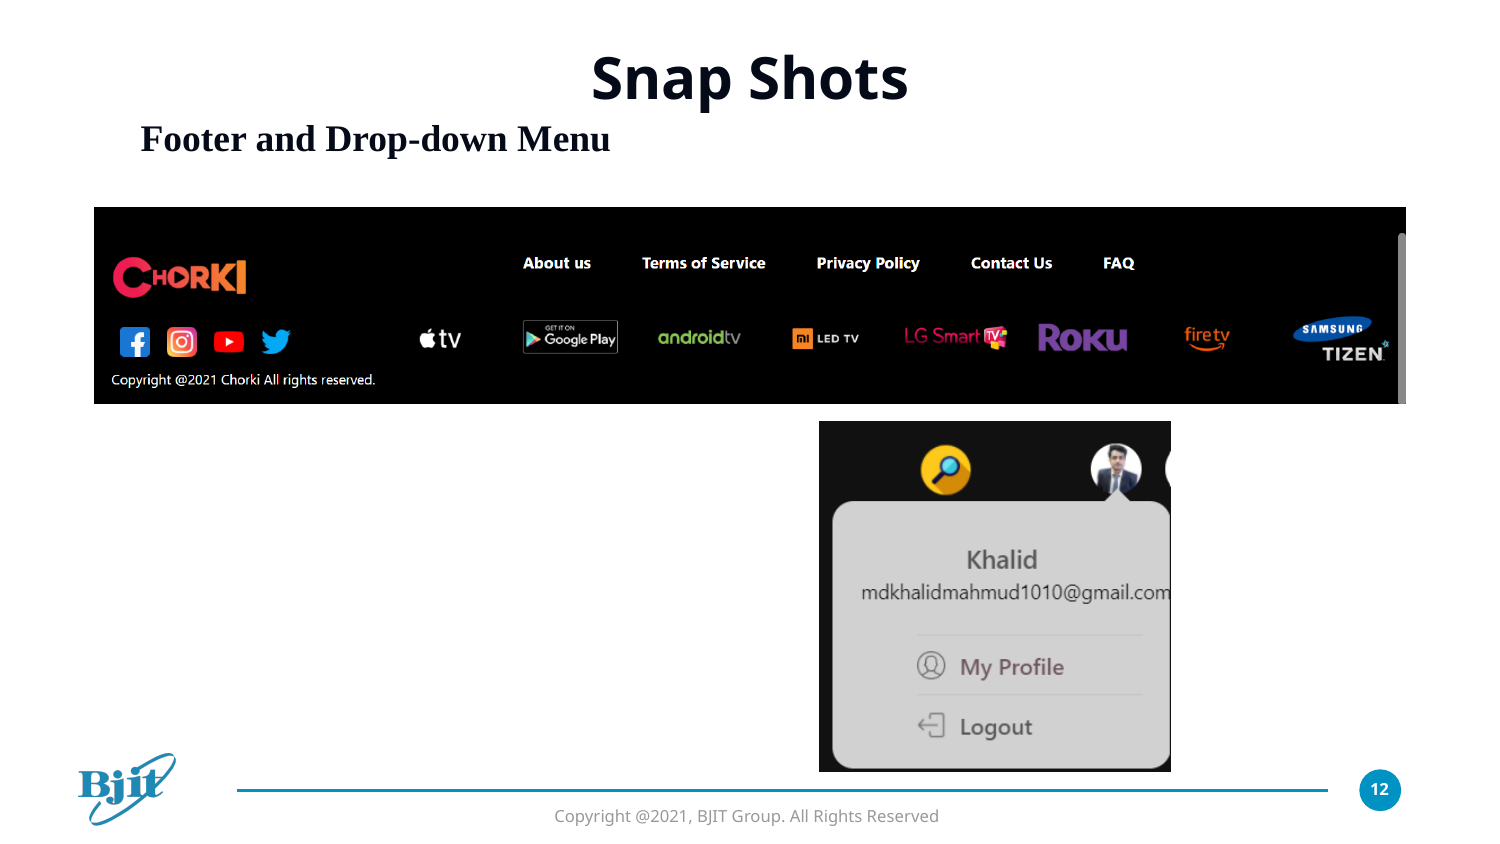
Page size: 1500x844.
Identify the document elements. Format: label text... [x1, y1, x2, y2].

picture [78, 753, 176, 826]
title Snap Shots [103, 40, 1397, 113]
picture [819, 421, 1171, 772]
picture [94, 207, 1406, 404]
list Footer and Drop-down Menu [103, 114, 1397, 142]
